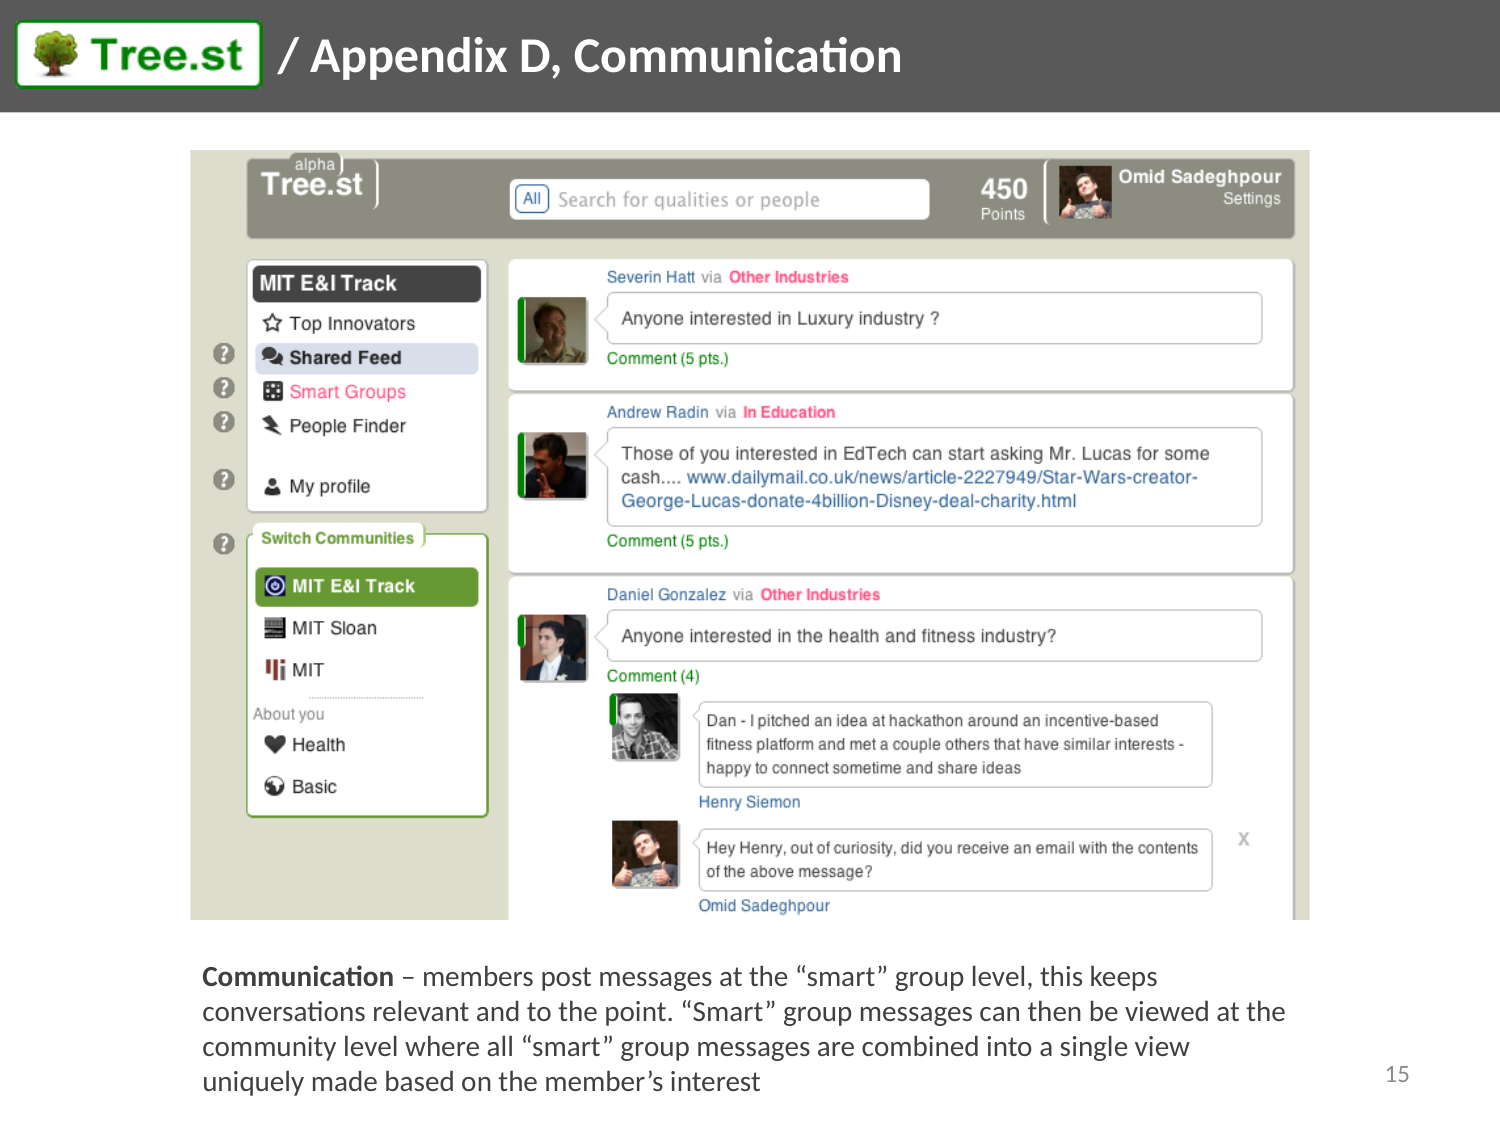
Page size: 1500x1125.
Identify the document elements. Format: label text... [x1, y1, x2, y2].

slide_number 15 [1074, 1042, 1425, 1103]
picture [15, 20, 263, 89]
text_box Communication – members post messages at the “smart” group level, this keeps conversations relevant and to the point. “Smart” group messages can then be viewed at the community level where all “smart” group messages are combined into a single view uniquely made based on the member’s interest [187, 949, 1313, 1105]
picture [190, 149, 1310, 920]
text_box / Appendix D, Communication [262, 15, 1388, 91]
text_box [0, 0, 1500, 115]
